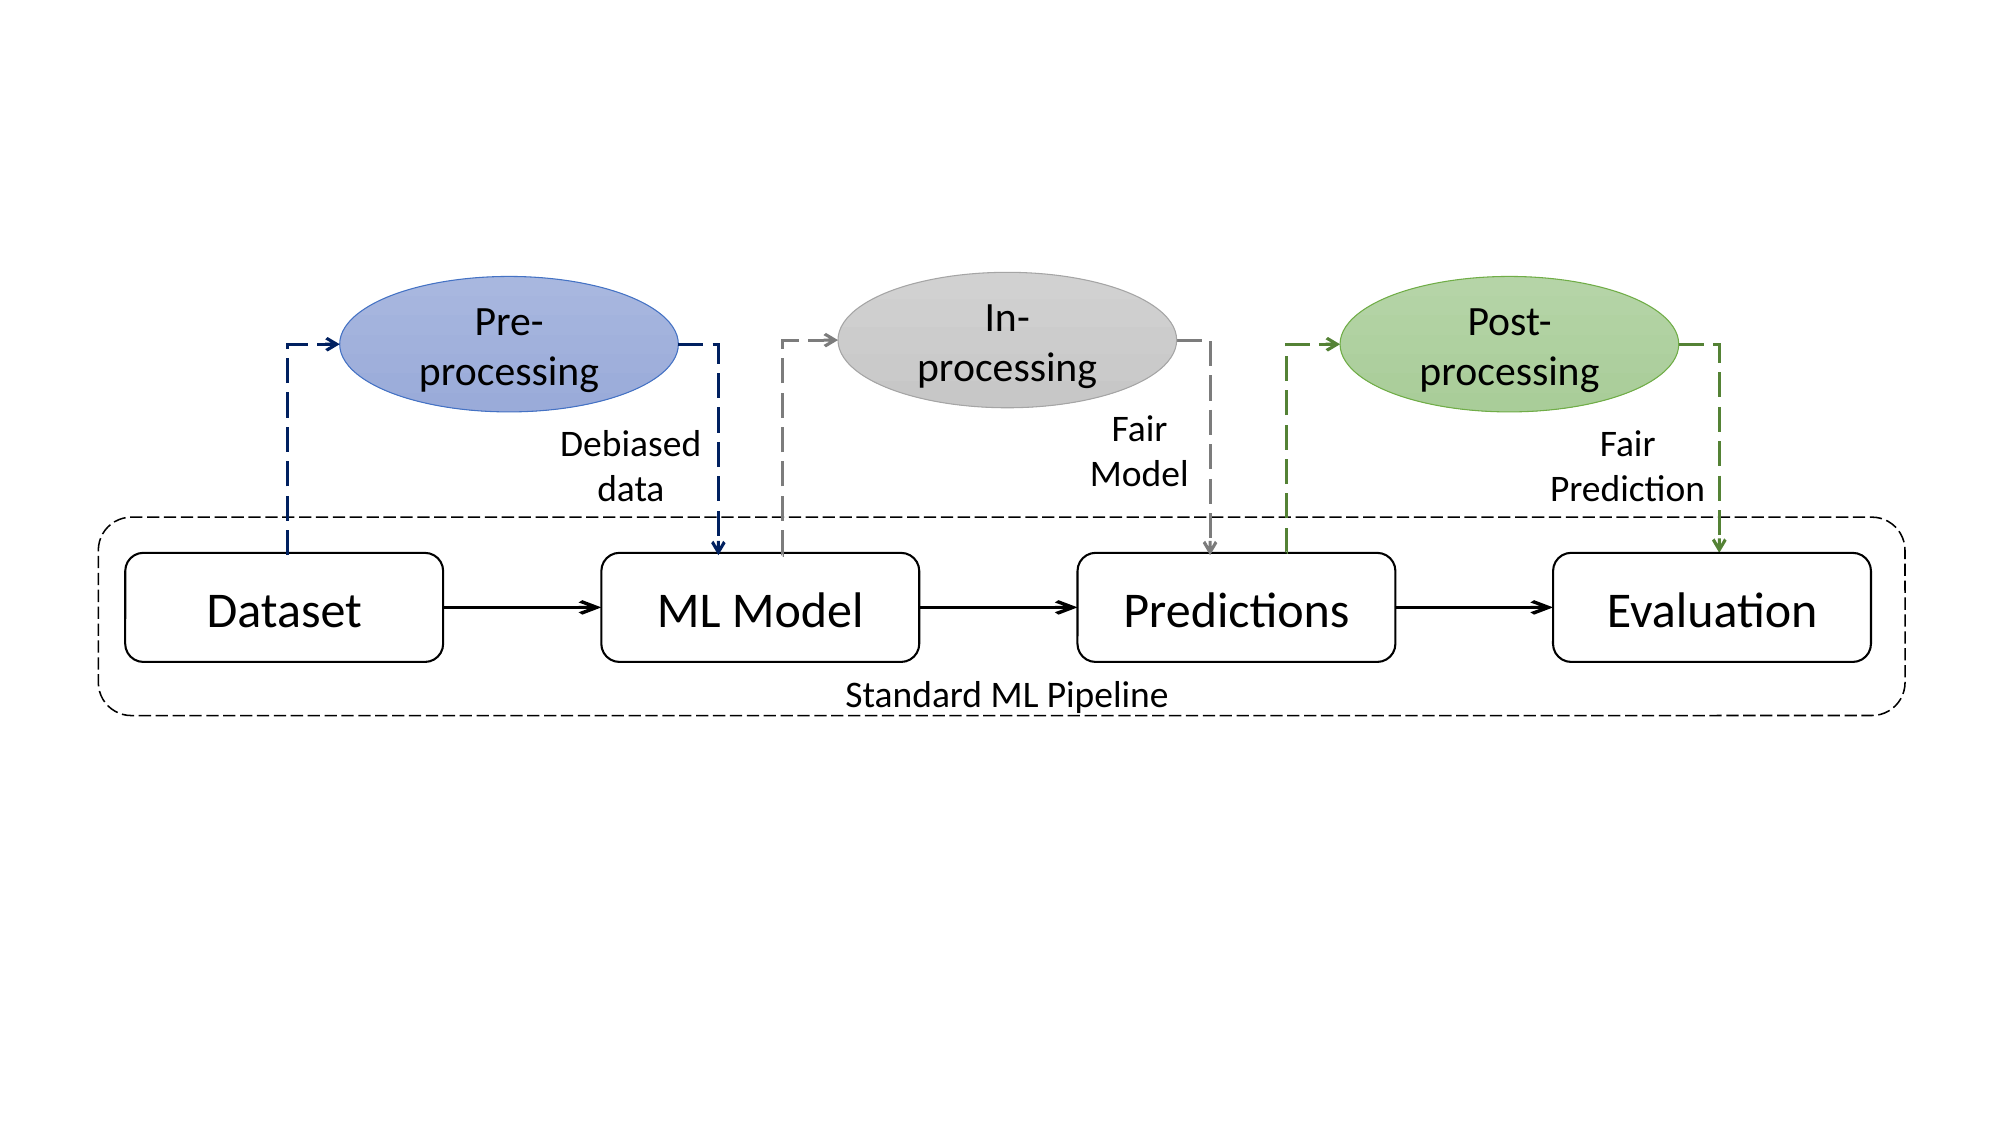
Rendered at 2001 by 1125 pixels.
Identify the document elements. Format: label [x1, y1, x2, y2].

text_box [98, 272, 1906, 724]
